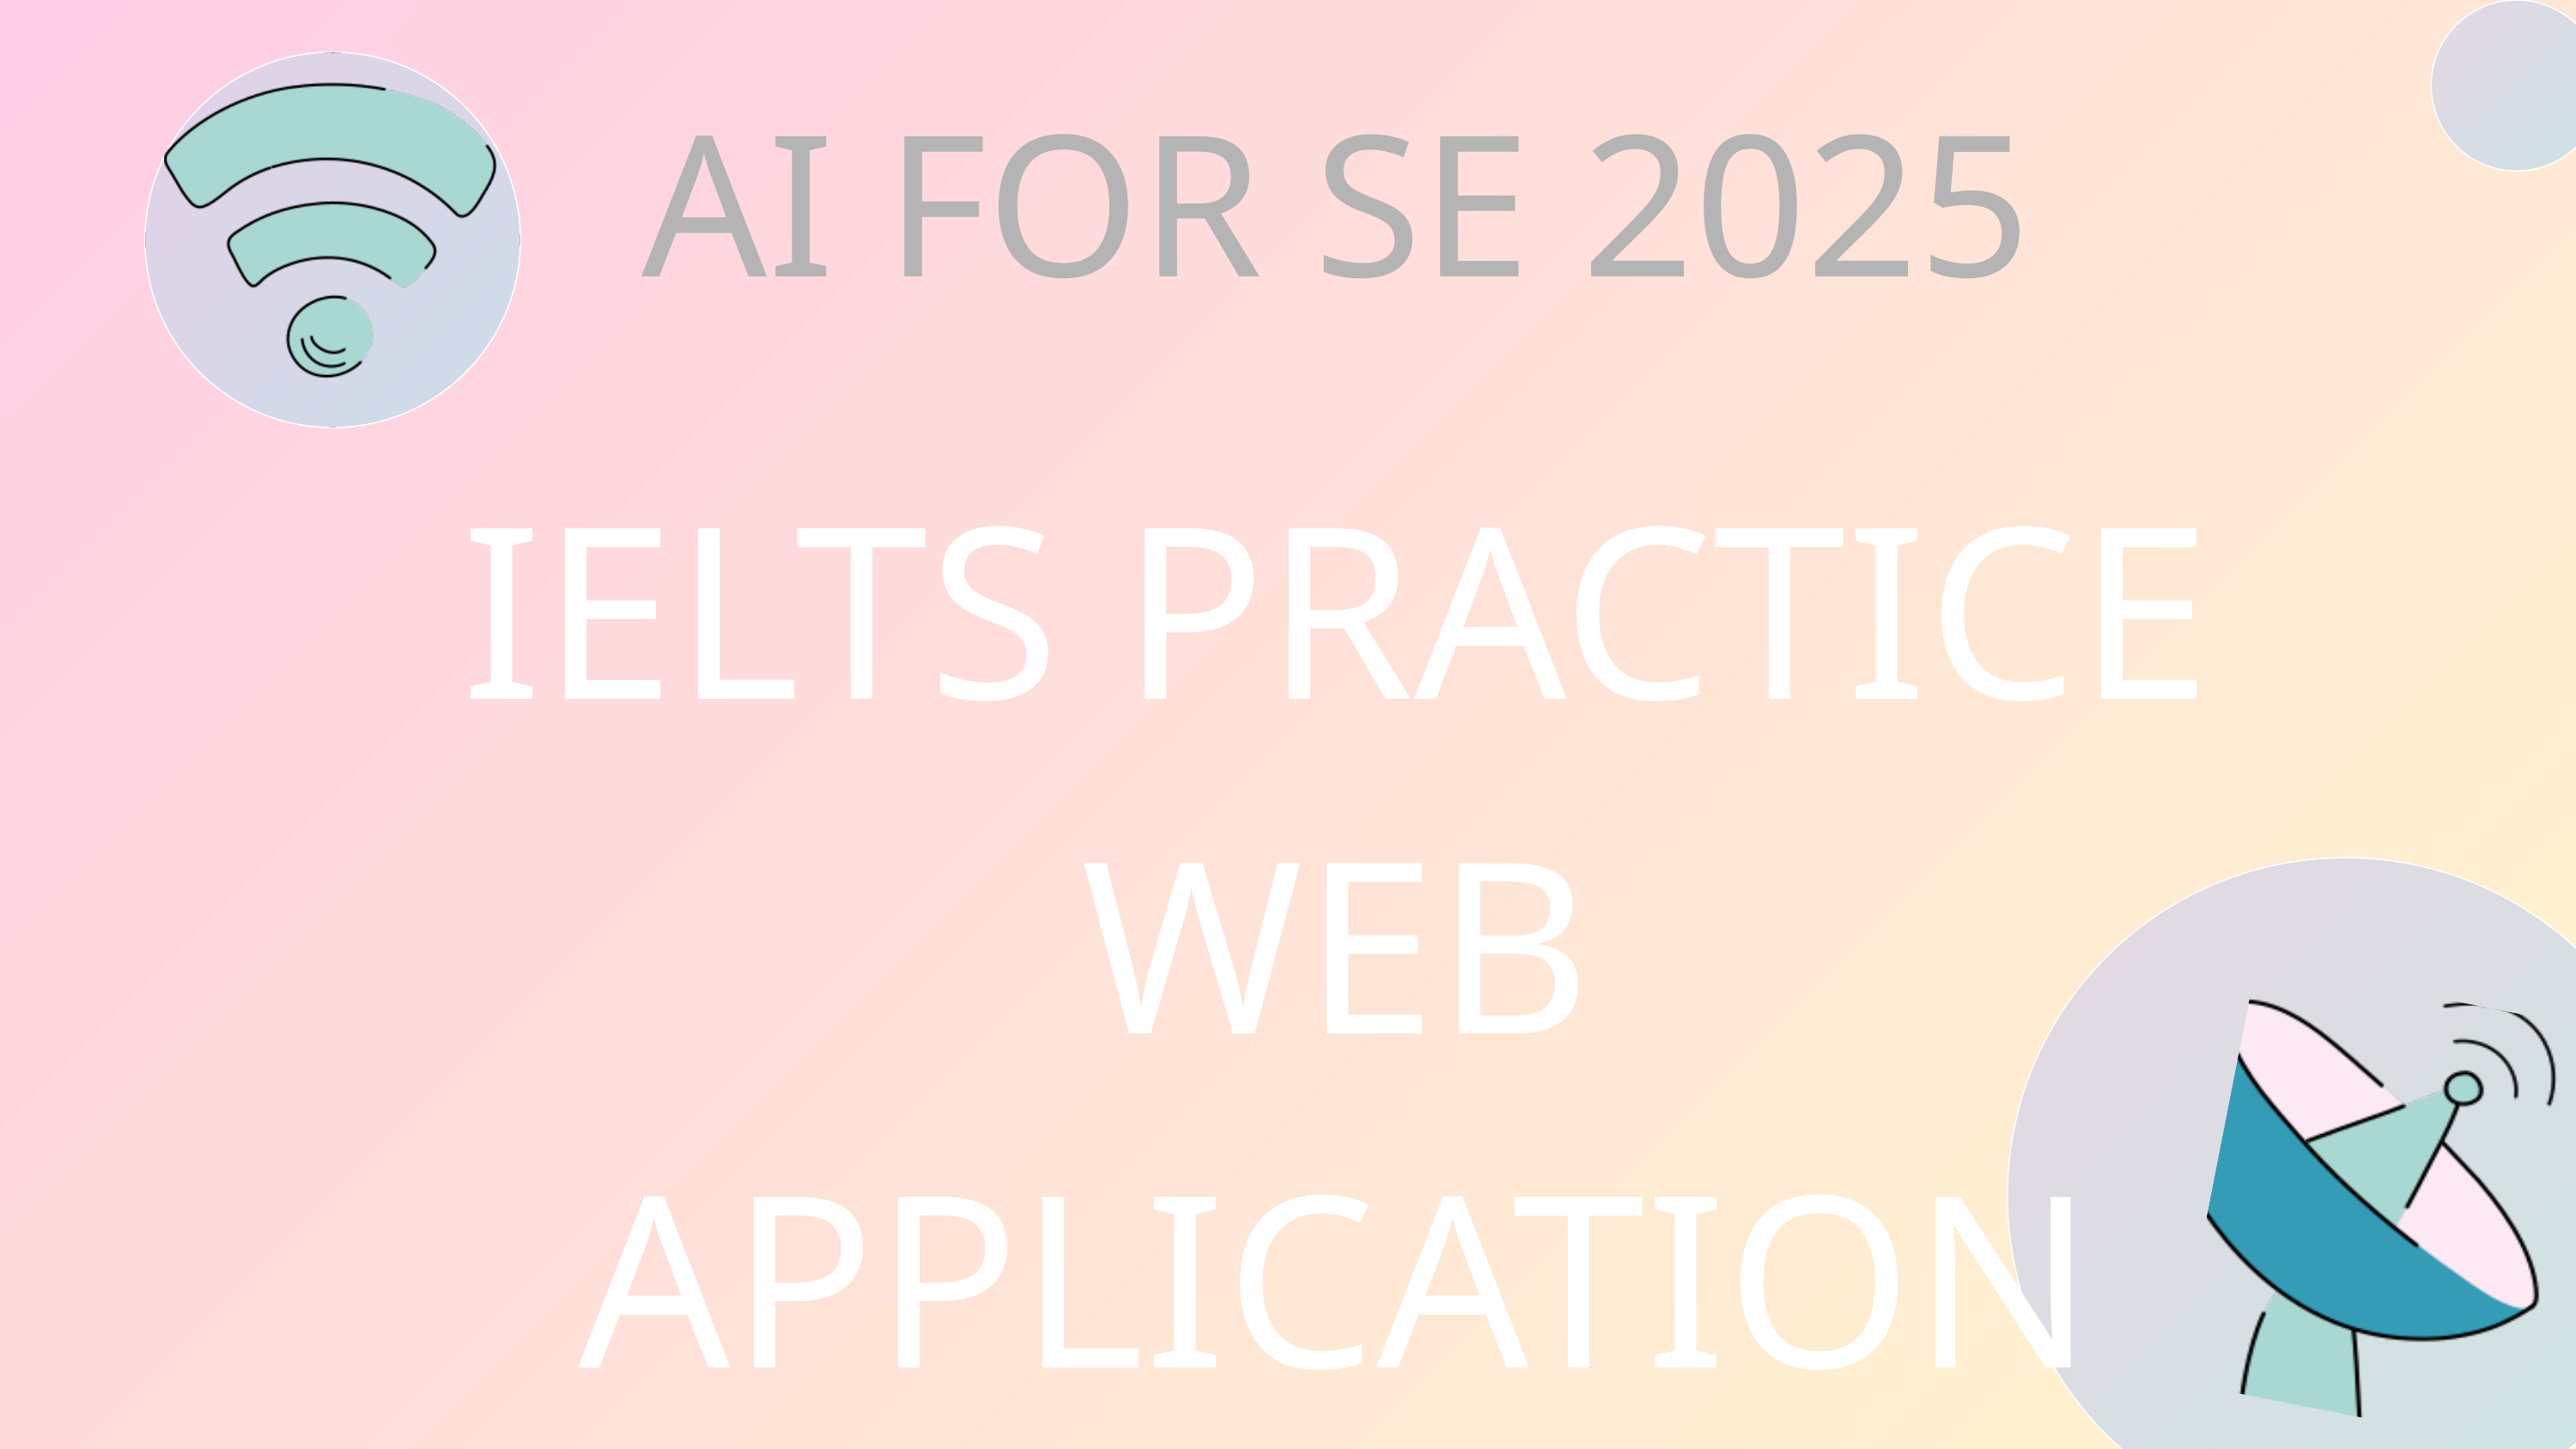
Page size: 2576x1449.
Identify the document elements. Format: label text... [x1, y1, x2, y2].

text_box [2431, 0, 2576, 172]
text_box AI FOR SE 2025 [497, 40, 2176, 316]
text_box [144, 52, 521, 428]
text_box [2007, 857, 2576, 1449]
text_box IELTS PRACTICE WEB APPLICATION [298, 412, 2376, 1416]
